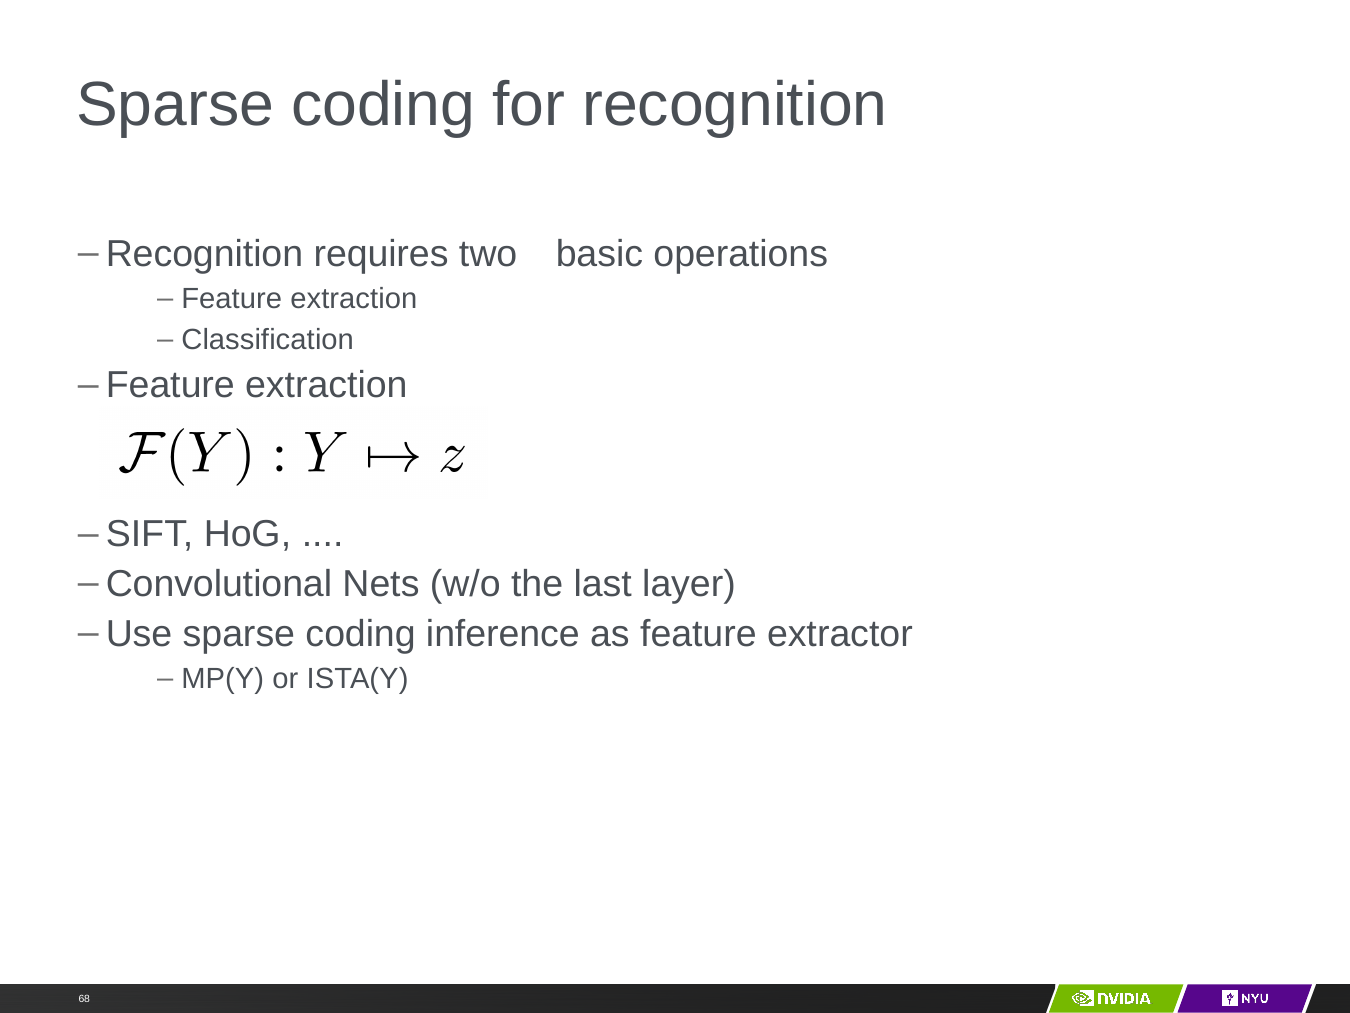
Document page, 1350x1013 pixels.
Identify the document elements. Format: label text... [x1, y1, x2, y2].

list Recognition requires two basic operations Feature extraction Classification Feature extraction SIFT, HoG, .... Convolutional Nets (w/o the last layer) Use sparse coding inference as feature extractor MP(Y) or ISTA(Y) [62, 218, 1287, 952]
title Sparse coding for recognition [61, 56, 1289, 142]
picture [99, 405, 488, 499]
